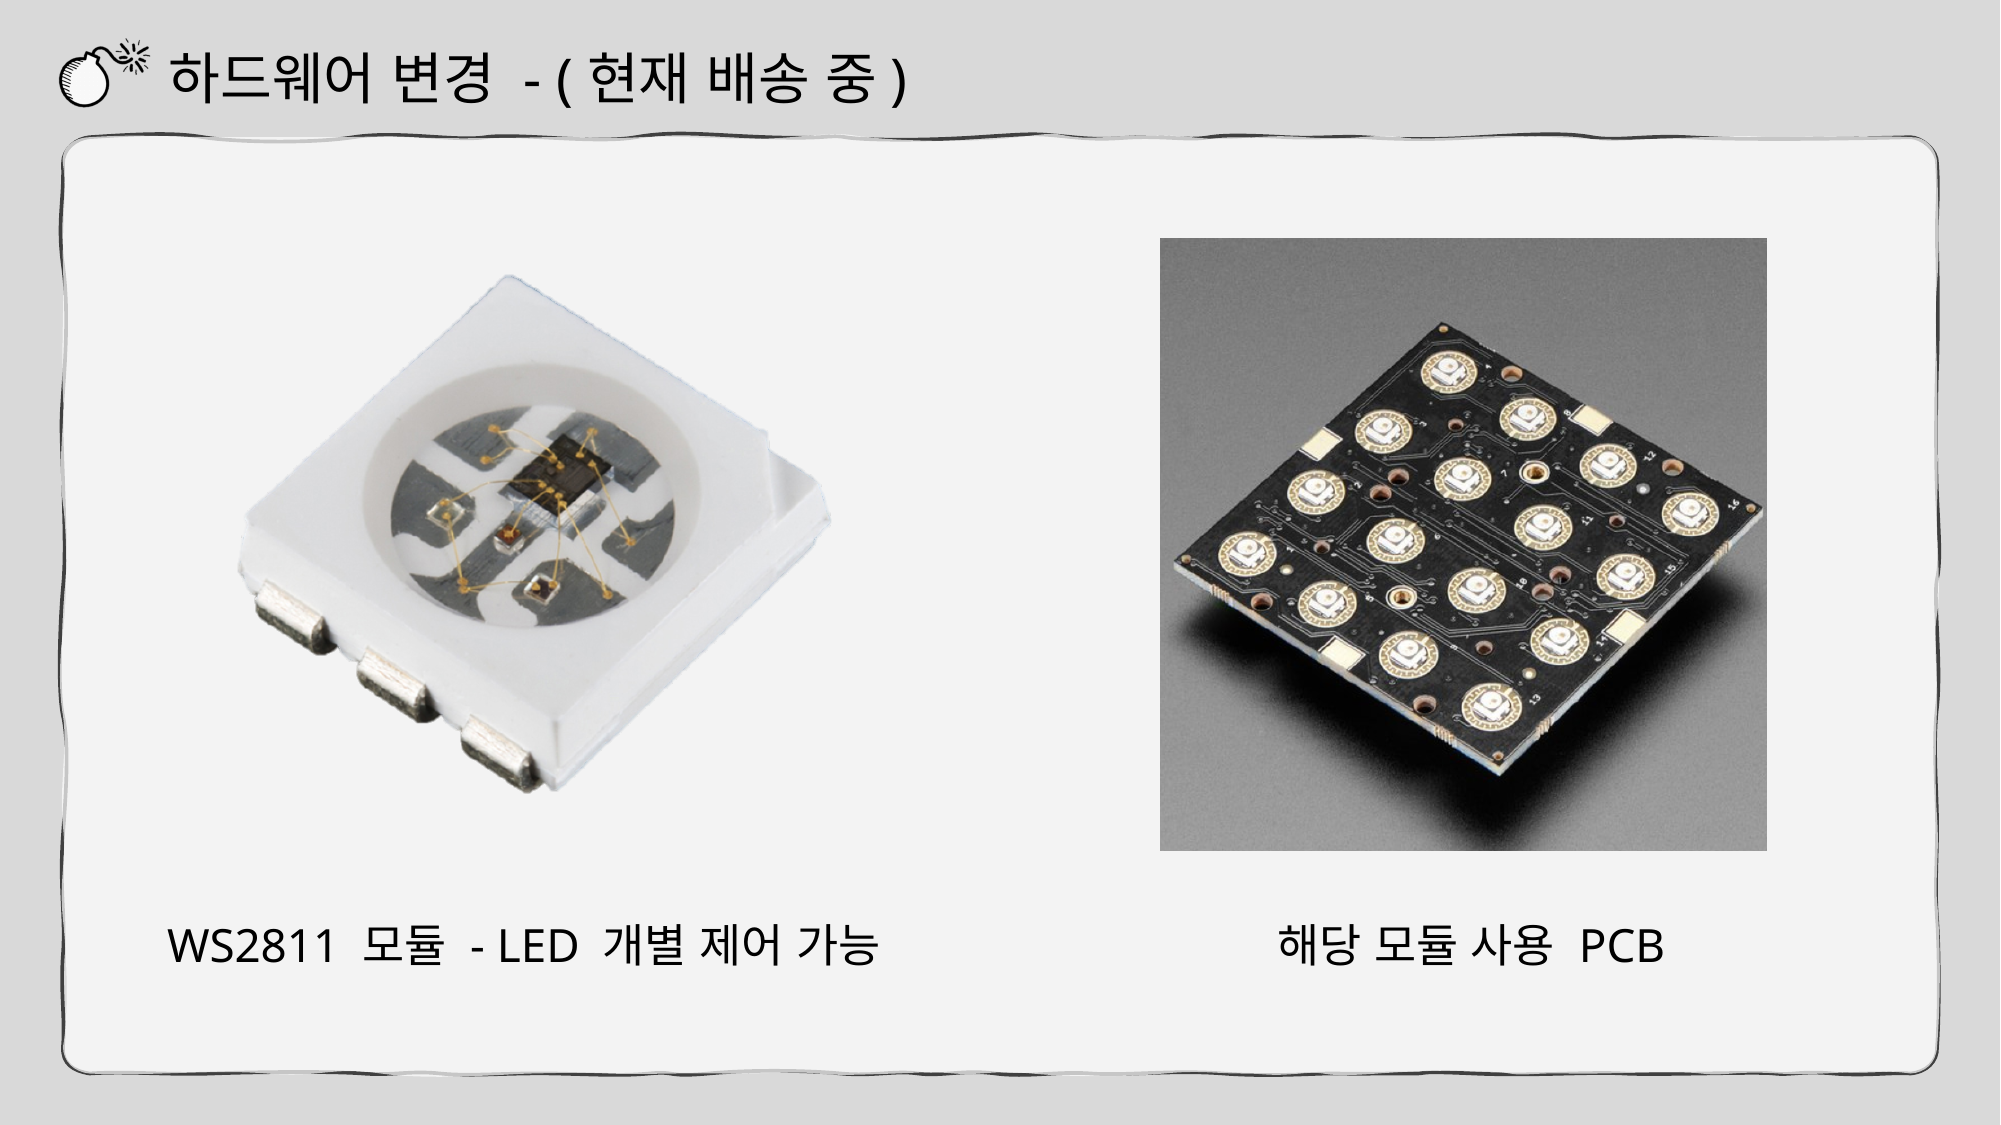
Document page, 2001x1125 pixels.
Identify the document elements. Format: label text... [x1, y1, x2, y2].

picture [39, 8, 165, 133]
text_box WS2811 모듈 - LED 개별 제어 가능 [61, 907, 985, 982]
picture [197, 190, 866, 866]
list 하드웨어 변경 - (현재 배송 중) [153, 43, 1135, 120]
picture [1159, 238, 1767, 851]
text_box 해당 모듈 사용 PCB [1008, 907, 1933, 982]
